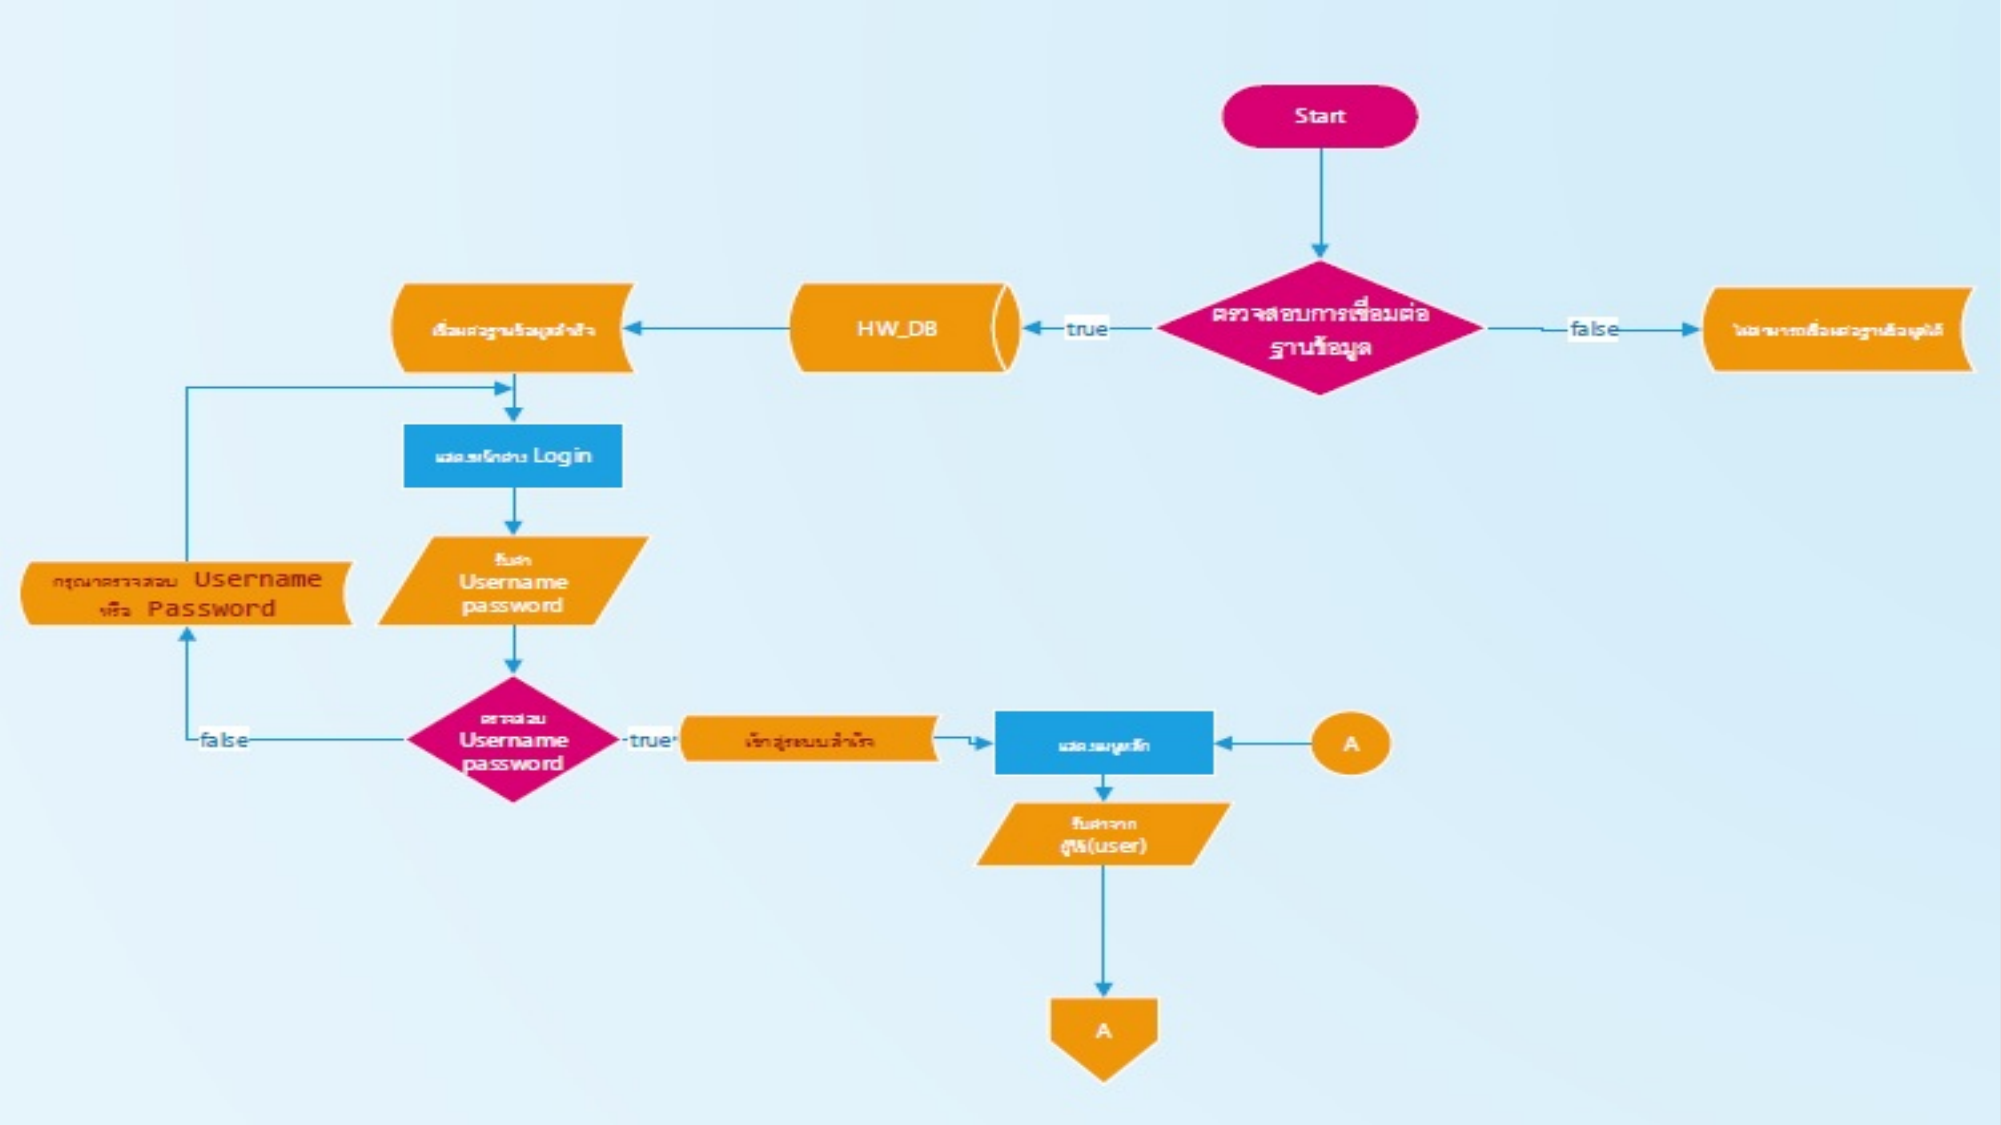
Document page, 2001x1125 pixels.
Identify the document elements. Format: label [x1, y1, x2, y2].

list [0, 0, 2000, 1125]
